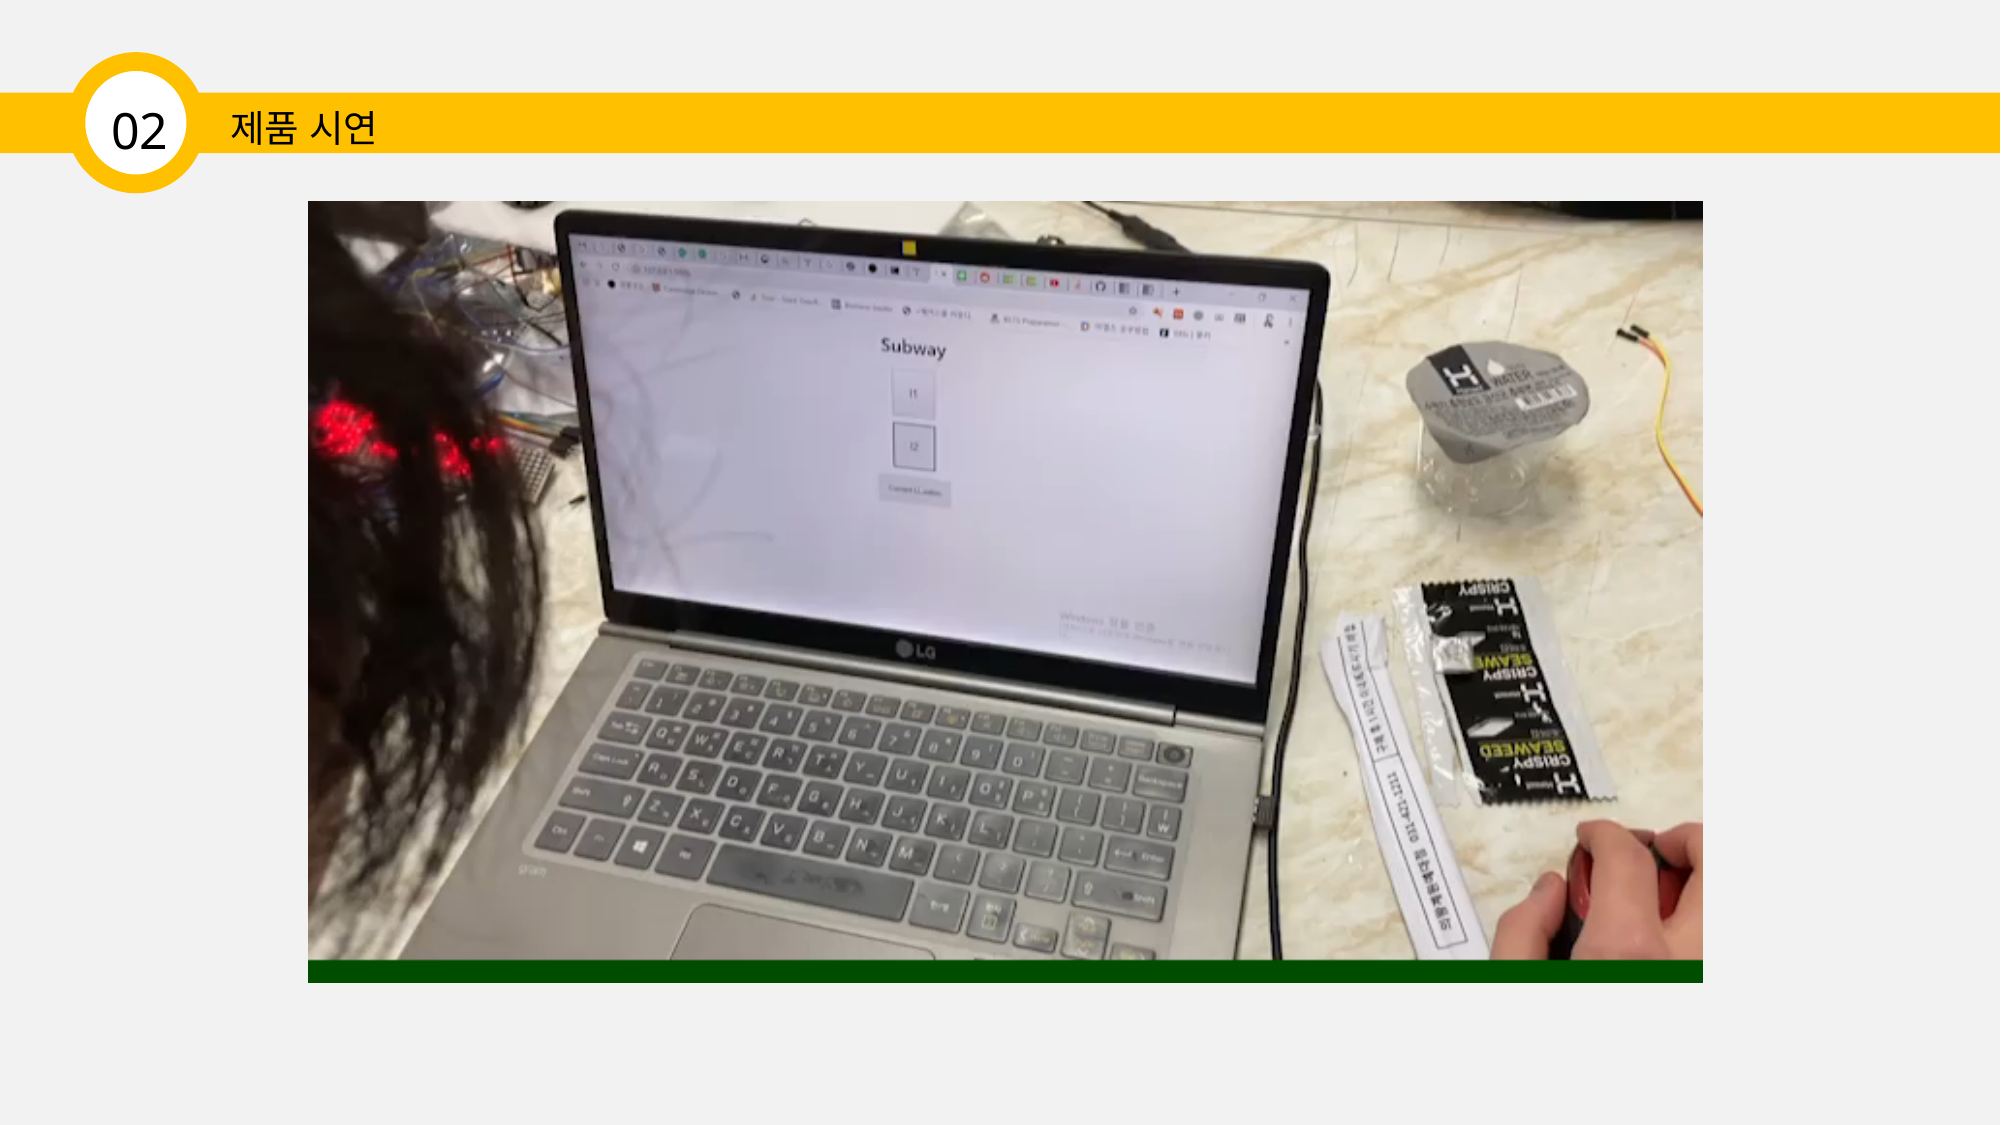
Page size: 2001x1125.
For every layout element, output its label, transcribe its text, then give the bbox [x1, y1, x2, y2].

text_box [199, 92, 2000, 154]
text_box 제품 시연 [196, 97, 516, 158]
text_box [307, 200, 1704, 984]
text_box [75, 61, 196, 184]
text_box [0, 92, 73, 154]
